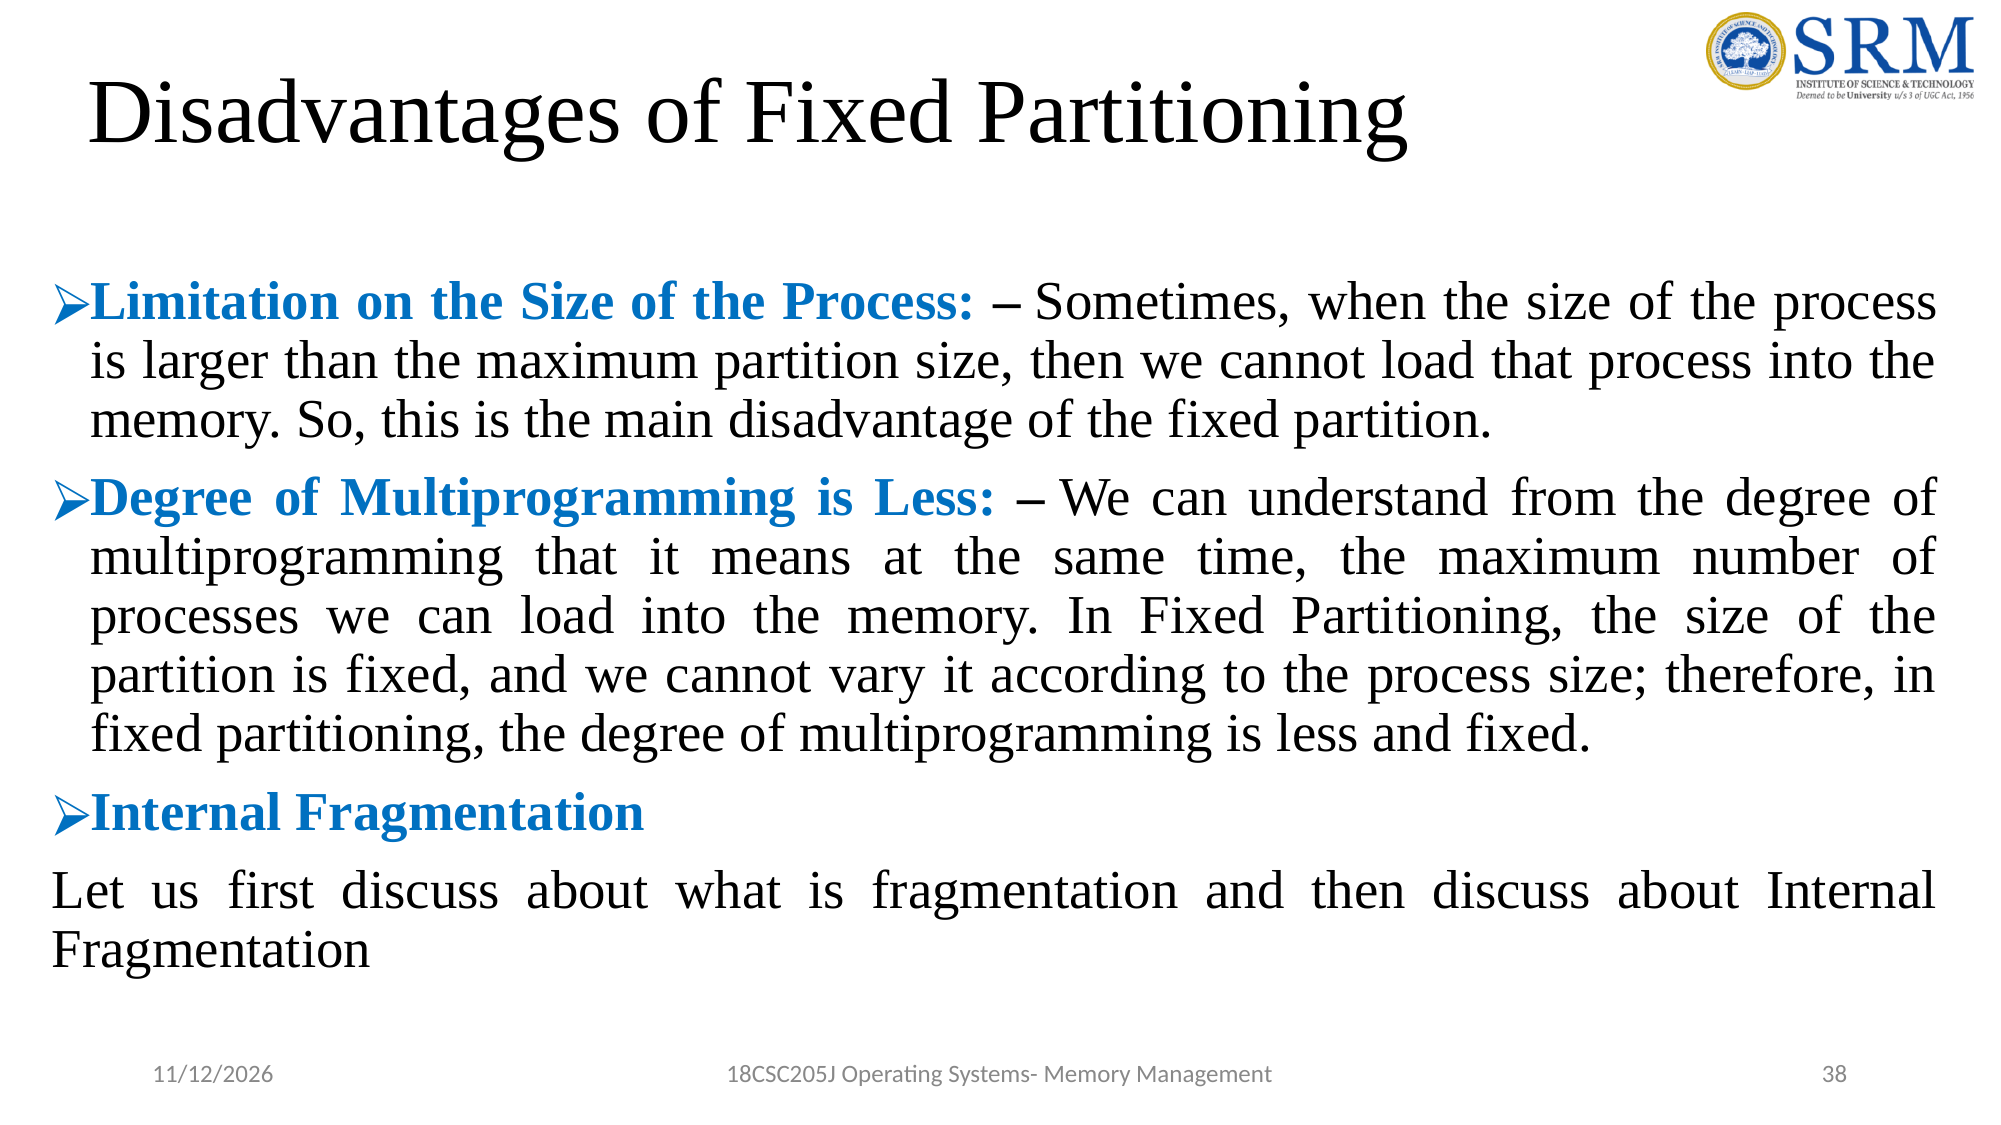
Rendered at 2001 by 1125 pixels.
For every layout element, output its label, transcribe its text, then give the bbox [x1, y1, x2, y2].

footer 18CSC205J Operating Systems- Memory Management [662, 1042, 1338, 1103]
title Disadvantages of Fixed Partitioning [72, 24, 2000, 200]
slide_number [137, 1042, 588, 1103]
picture [1706, 12, 1974, 24]
slide_number 38 [1412, 1042, 1863, 1103]
list Limitation on the Size of the Process: – Sometimes, when the size of the process is larger than the maximum partition size, then we cannot load that process into the memory. So, this is the main disadvantage of the fixed partition. Degree of Multiprogramming is Less: – We can understand from the degree of multiprogramming that it means at the same time, the maximum number of processes we can load into the memory. In Fixed Partitioning, the size of the partition is fixed, and we cannot vary it according to the process size; therefore, in fixed partitioning, the degree of multiprogramming is less and fixed. Internal Fragmentation Let us first discuss about what is fragmentation and then discuss about Internal Fragmentation [36, 179, 1954, 999]
